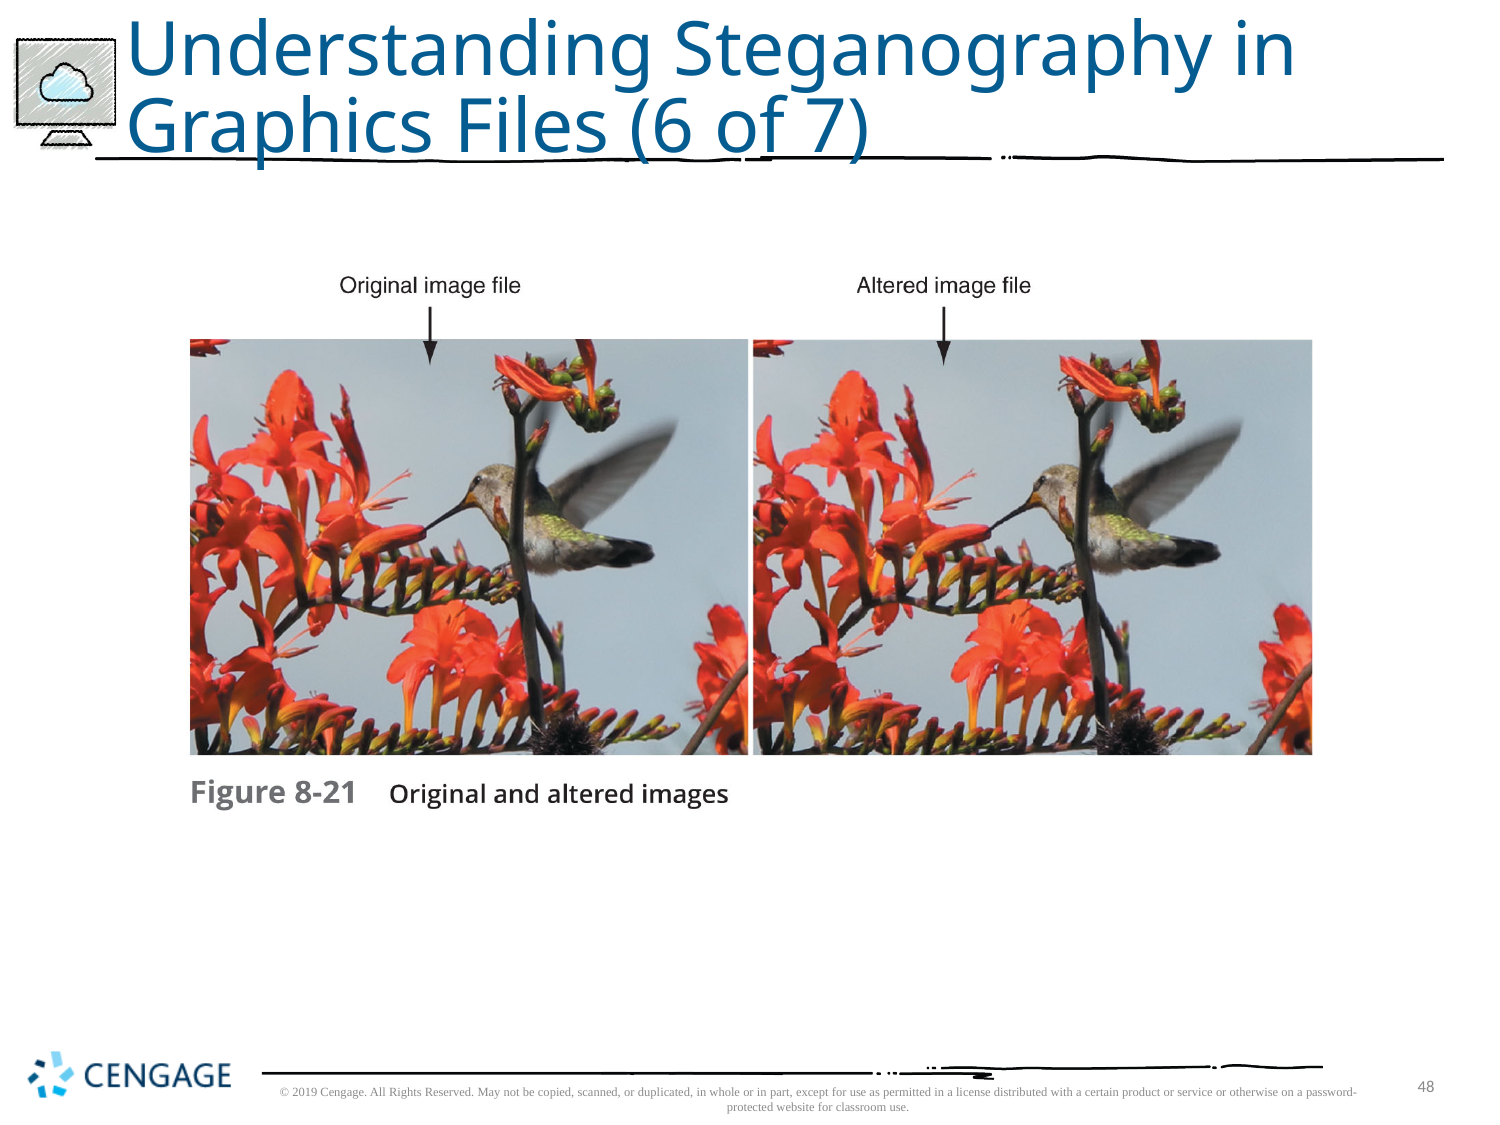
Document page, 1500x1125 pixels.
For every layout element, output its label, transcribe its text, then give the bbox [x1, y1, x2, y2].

picture [261, 1064, 1323, 1079]
footer © 2019 Cengage. All Rights Reserved. May not be copied, scanned, or duplicated, in whole or in part, except for use as permitted in a license distributed with a certain product or service or otherwise on a password-protected website for classroom use. [261, 1079, 1375, 1120]
title Understanding Steganography in Graphics Files (6 of 7) [125, 13, 1442, 169]
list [185, 273, 1315, 813]
slide_number 48 [1412, 1037, 1500, 1100]
picture [7, 1037, 244, 1111]
picture [95, 155, 125, 163]
picture [12, 36, 117, 151]
